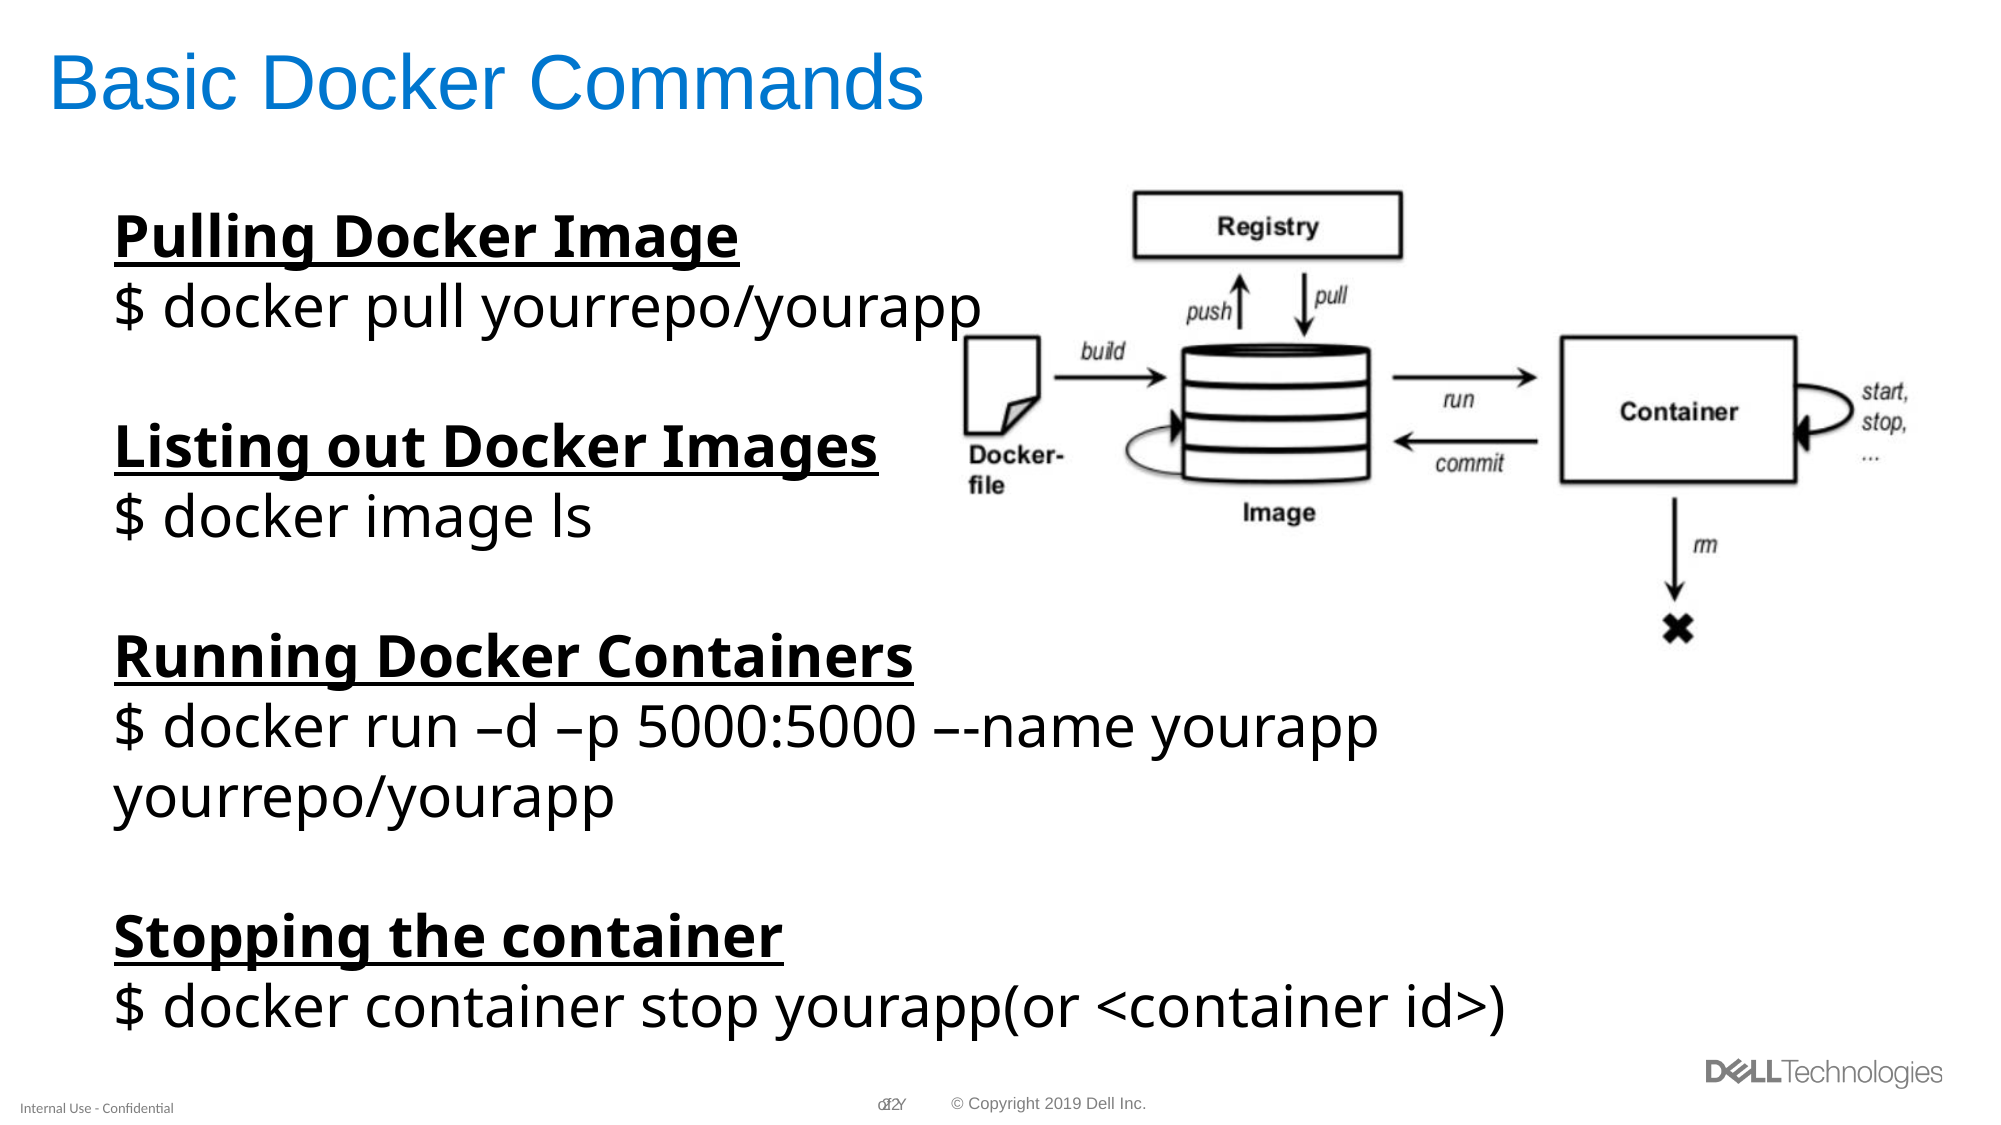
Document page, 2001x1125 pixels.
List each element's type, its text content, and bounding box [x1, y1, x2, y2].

title Basic Docker Commands [48, 42, 1924, 127]
picture [898, 166, 1922, 659]
picture [1706, 1058, 1943, 1089]
text_box Pulling Docker Image $ docker pull yourrepo/yourapp Listing out Docker Images $ docker image ls Running Docker Containers $ docker run –d –p 5000:5000 –-name yourapp yourrepo/yourapp Stopping the container $ docker container stop yourapp(or <container id>) [99, 191, 1596, 1117]
